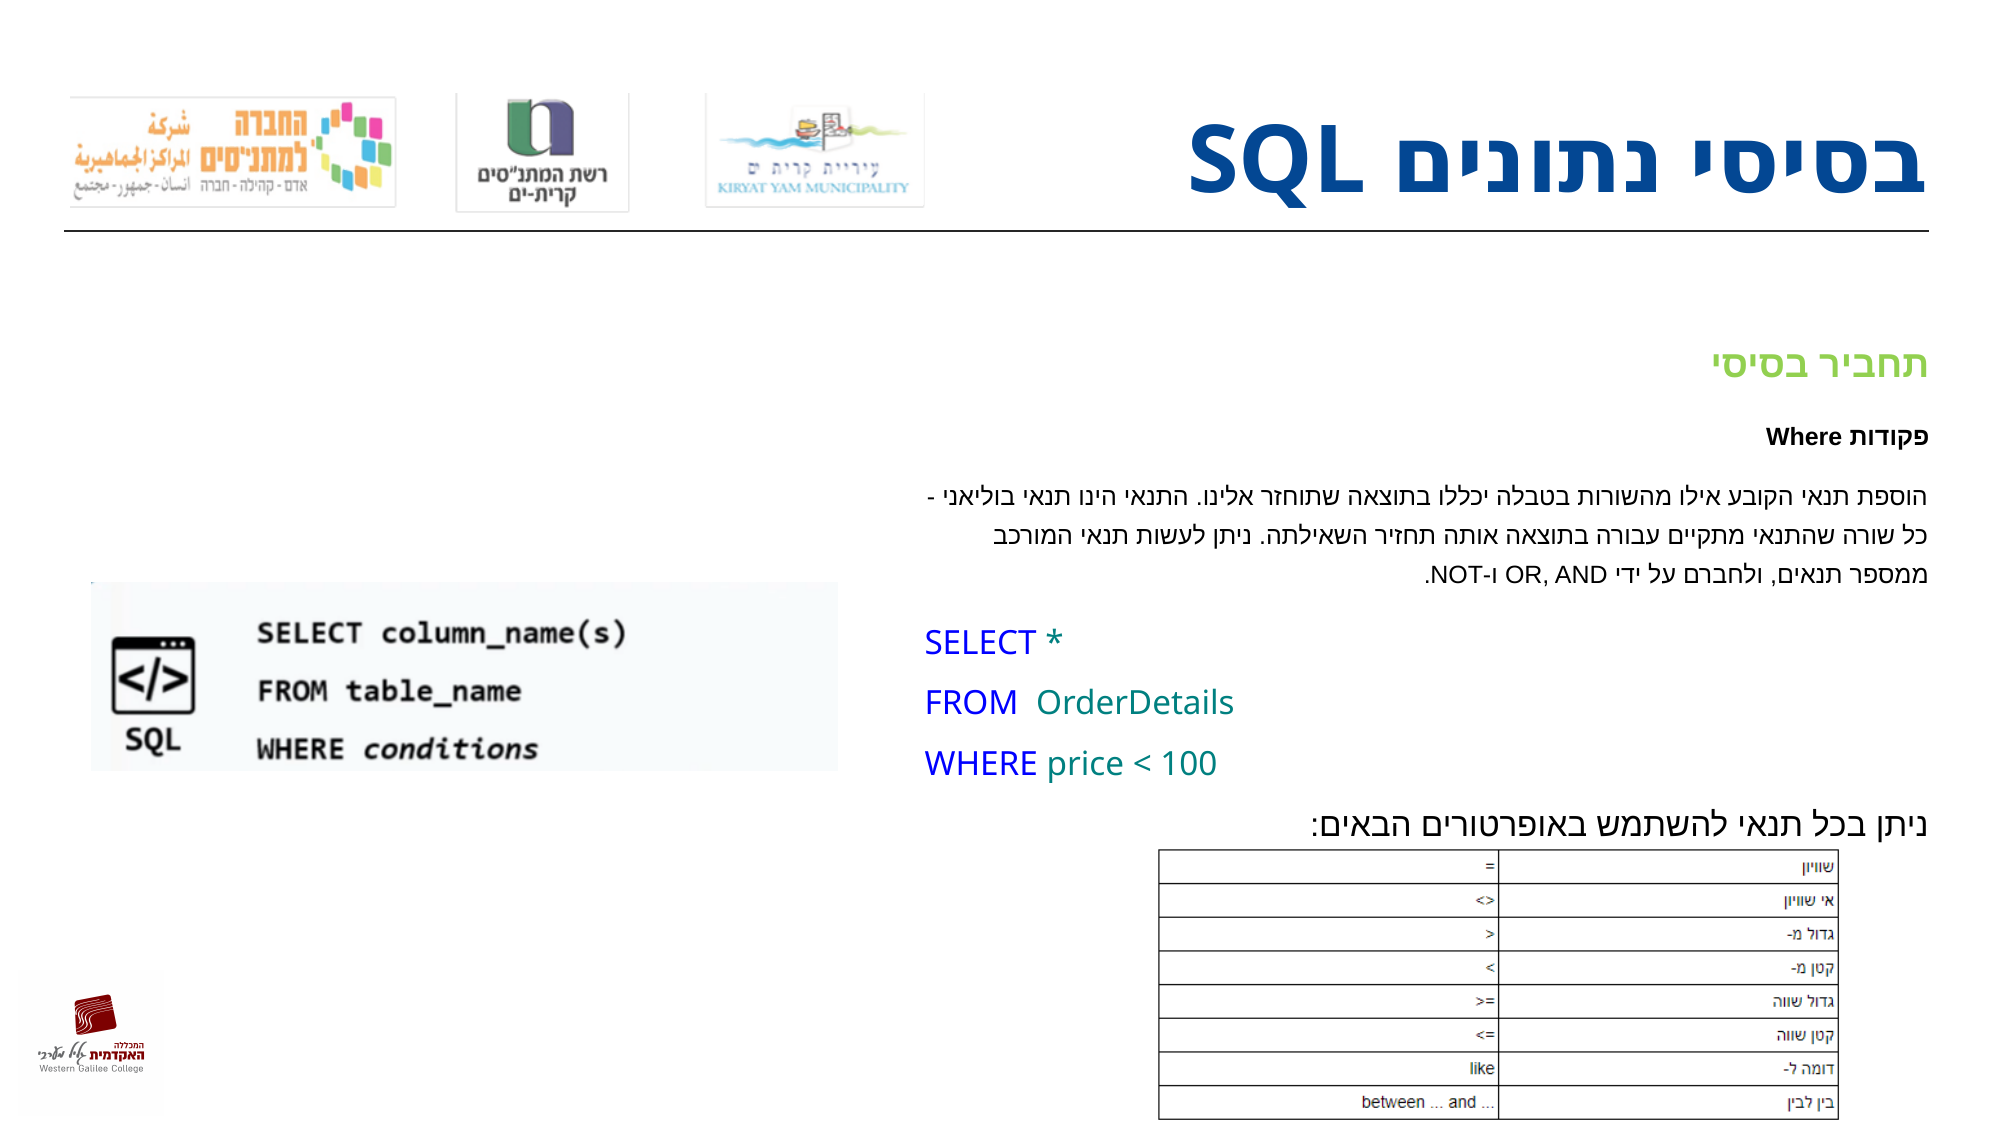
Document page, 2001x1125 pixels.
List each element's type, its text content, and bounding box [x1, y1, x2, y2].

picture [91, 582, 838, 771]
title בסיסי נתונים SQL [64, 55, 1930, 221]
text_box תחביר בסיסי פקודות Where הוספת תנאי הקובע אילו מהשורות בטבלה יכללו בתוצאה שתוחזר אלינו. התנאי הינו תנאי בוליאני - כל שורה שהתנאי מתקיים עבורה בתוצאה אותה תחזיר השאילתה. ניתן לעשות תנאי המורכב ממספר תנאים, ולחברם על ידי OR, AND ו-NOT. SELECT * FROM OrderDetails WHERE price < 100 ניתן בכל תנאי להשתמש באופרטורים הבאים: [924, 309, 1930, 1043]
picture [70, 93, 925, 213]
picture [18, 970, 164, 1116]
picture [1156, 847, 1845, 1125]
